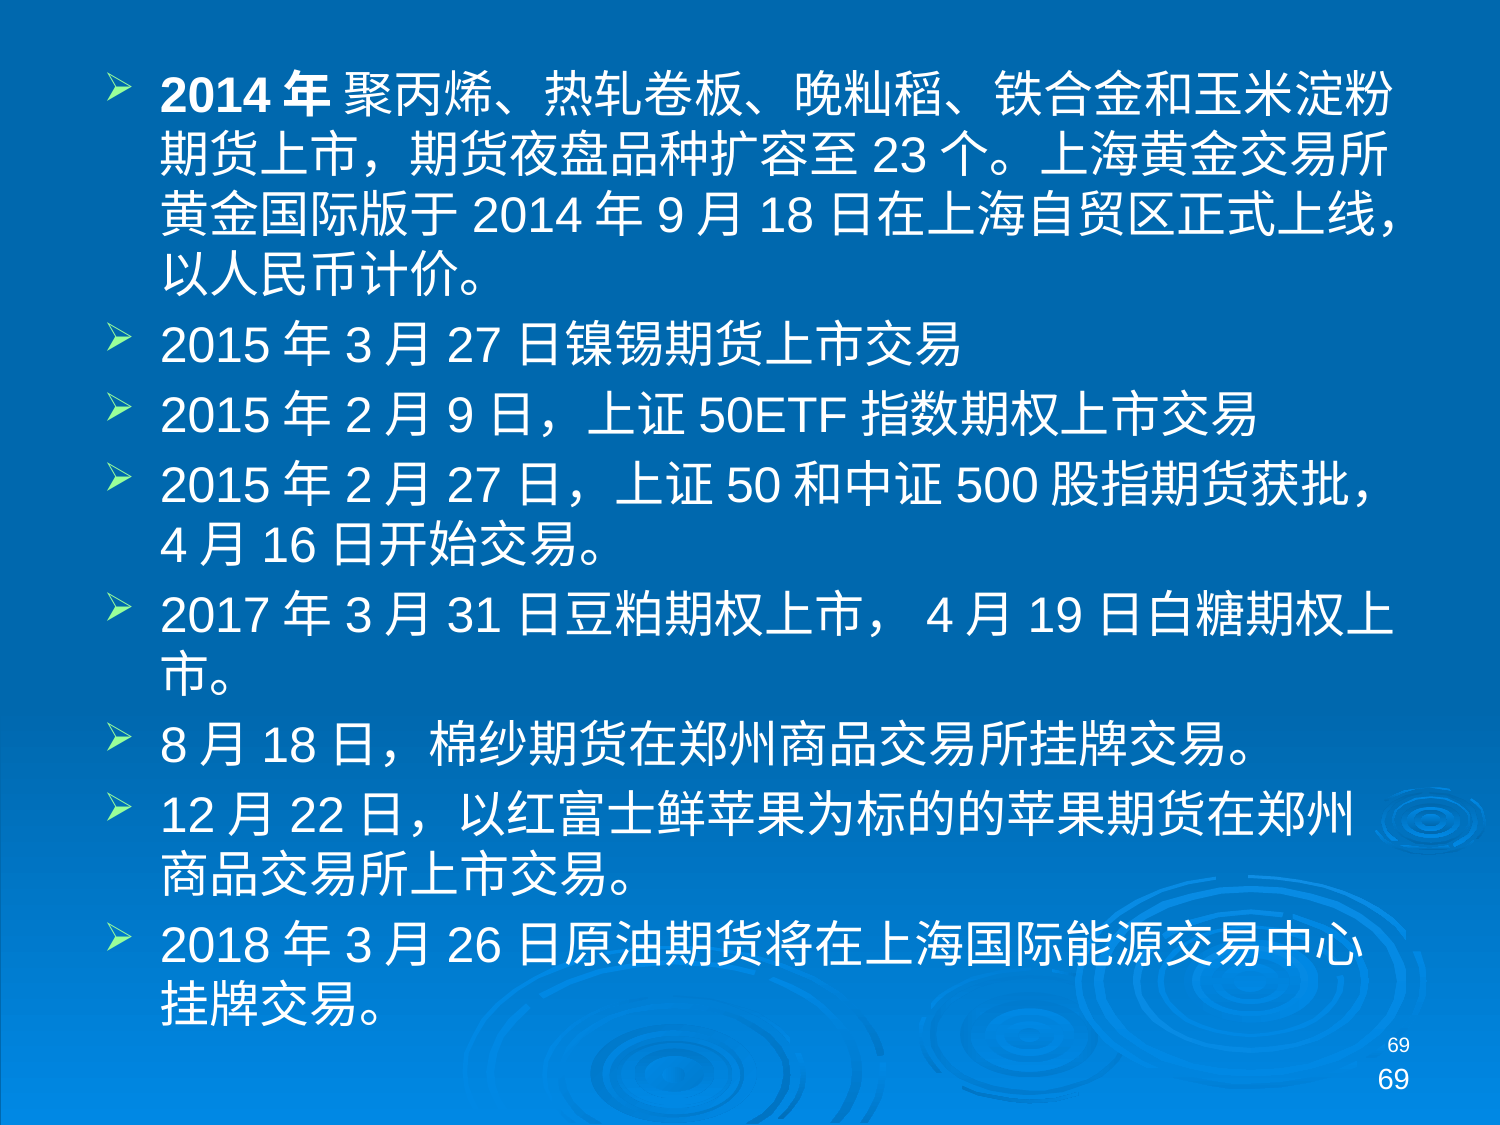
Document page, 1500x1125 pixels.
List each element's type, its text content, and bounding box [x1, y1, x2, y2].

text_box 69 [1074, 1024, 1425, 1100]
list 2014年 聚丙烯、热轧卷板、晚籼稻、铁合金和玉米淀粉期货上市，期货夜盘品种扩容至23个。上海黄金交易所黄金国际版于2014年9月18日在上海自贸区正式上线，以人民币计价。 2015年3月27日镍锡期货上市交易 2015年2月9日，上证50ETF指数期权上市交易 2015年2月27日，上证50和中证500股指期货获批，4月16日开始交易。 2017年3月31日豆粕期权上市，4月19日白糖期权上市。 8月18日，棉纱期货在郑州商品交易所挂牌交易。 12月22日，以红富士鲜苹果为标的的苹果期货在郑州商品交易所上市交易。 2018年3月26日原油期货将在上海国际能源交易中心挂牌交易。 [88, 54, 1412, 1083]
slide_number 69 [1074, 1024, 1426, 1103]
